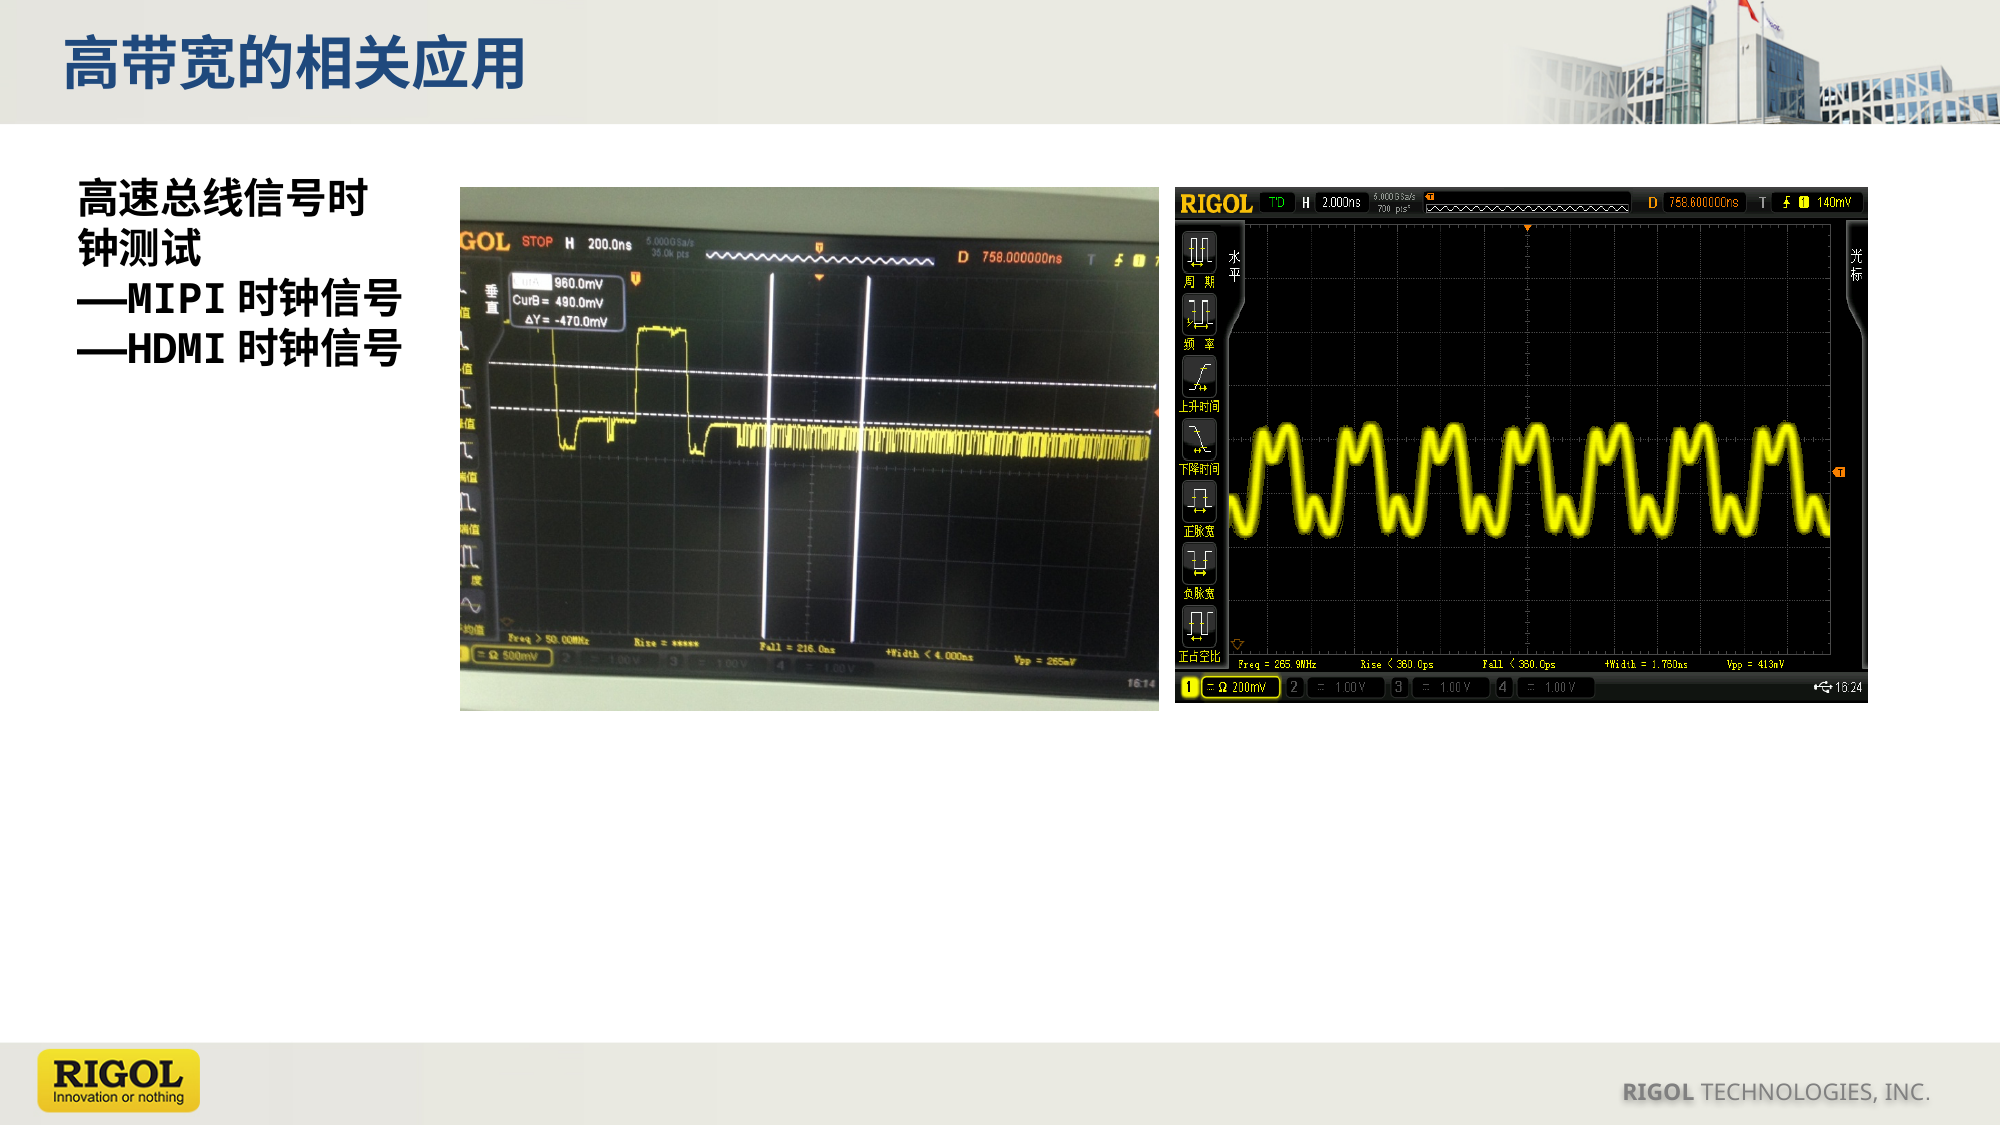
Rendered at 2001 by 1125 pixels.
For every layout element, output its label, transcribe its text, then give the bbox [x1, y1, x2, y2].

list 高带宽的相关应用 [47, 19, 1324, 114]
picture [0, 0, 2000, 1125]
text_box 高速总线信号时钟测试 ——MIPI时钟信号 ——HDMI时钟信号 [62, 163, 426, 379]
